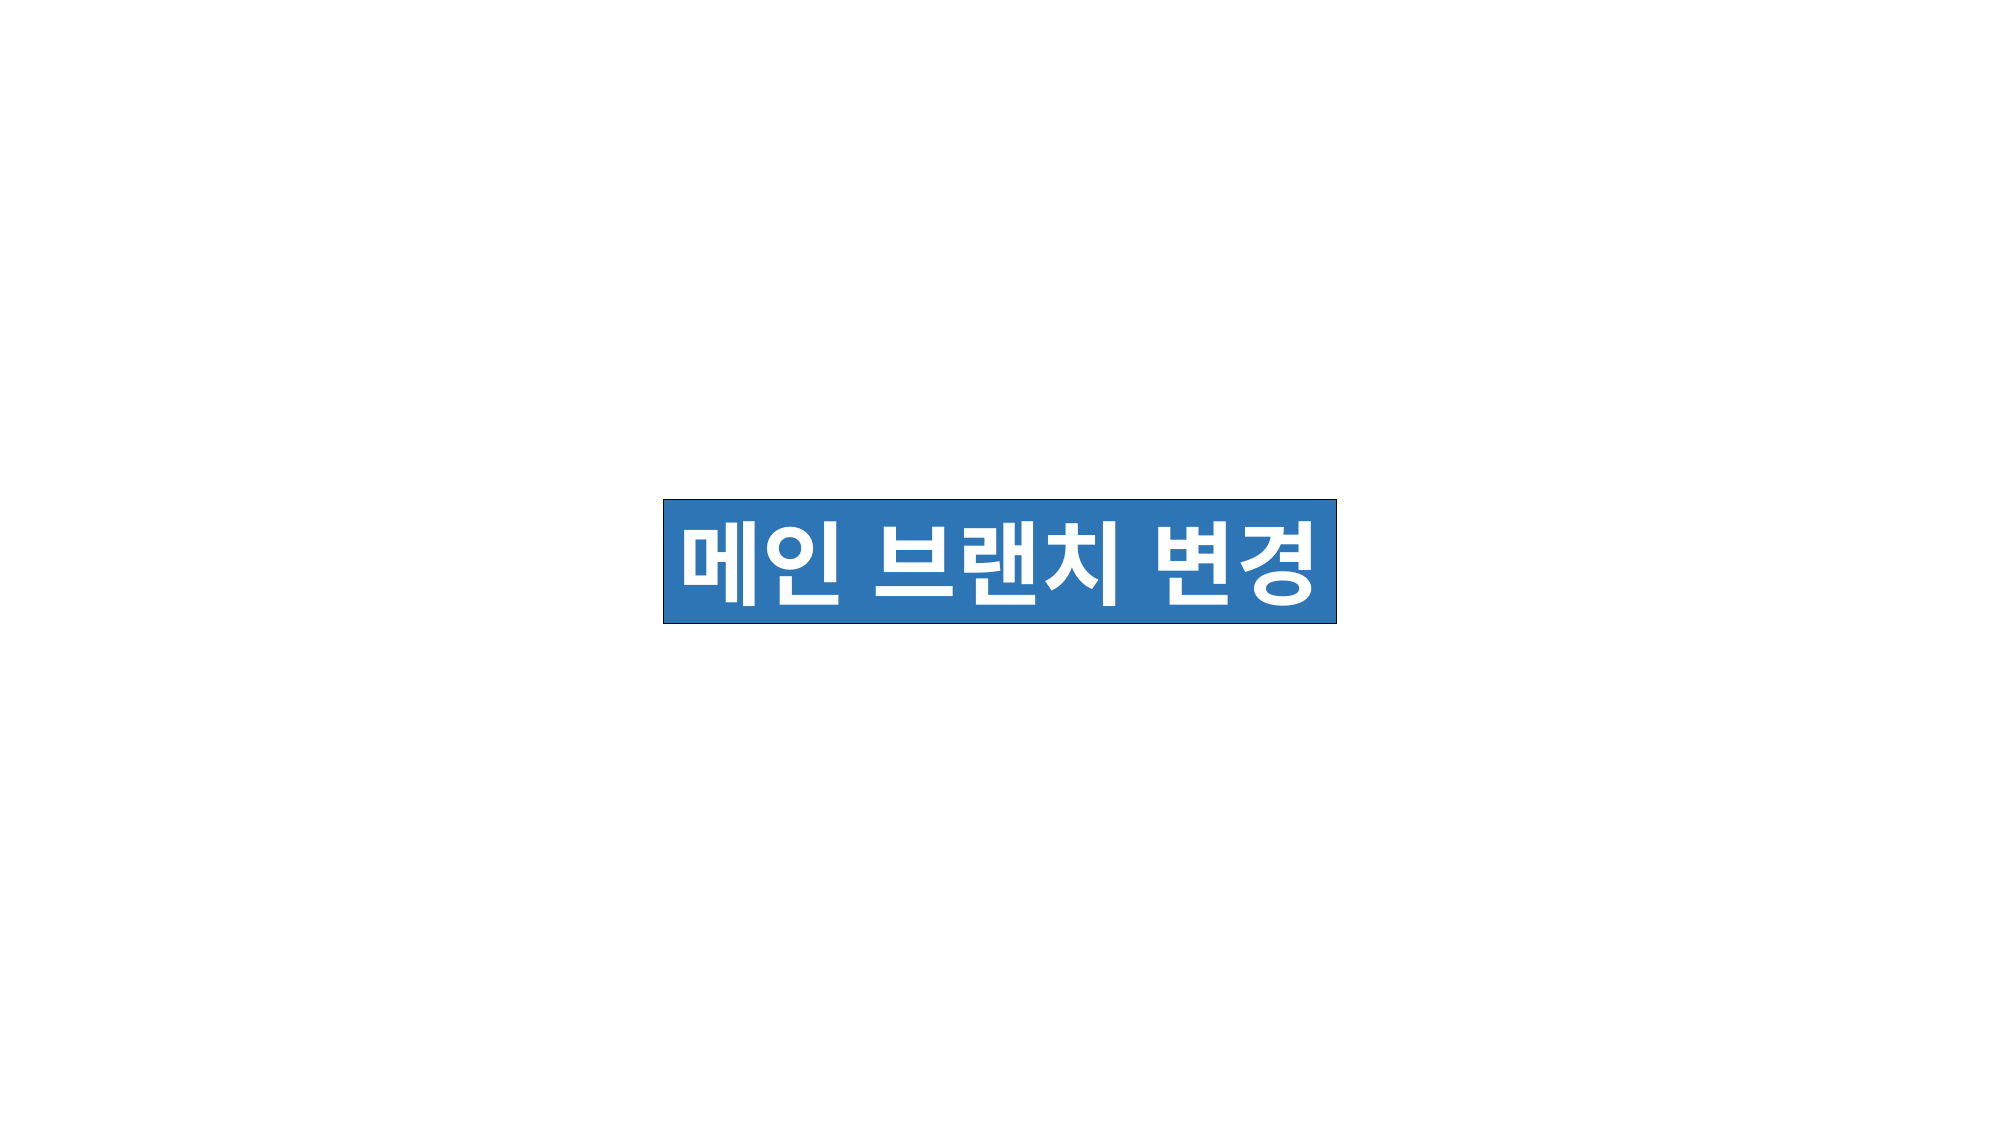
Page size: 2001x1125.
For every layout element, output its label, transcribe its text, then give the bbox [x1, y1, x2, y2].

text_box 메인 브랜치 변경 [663, 499, 1337, 624]
